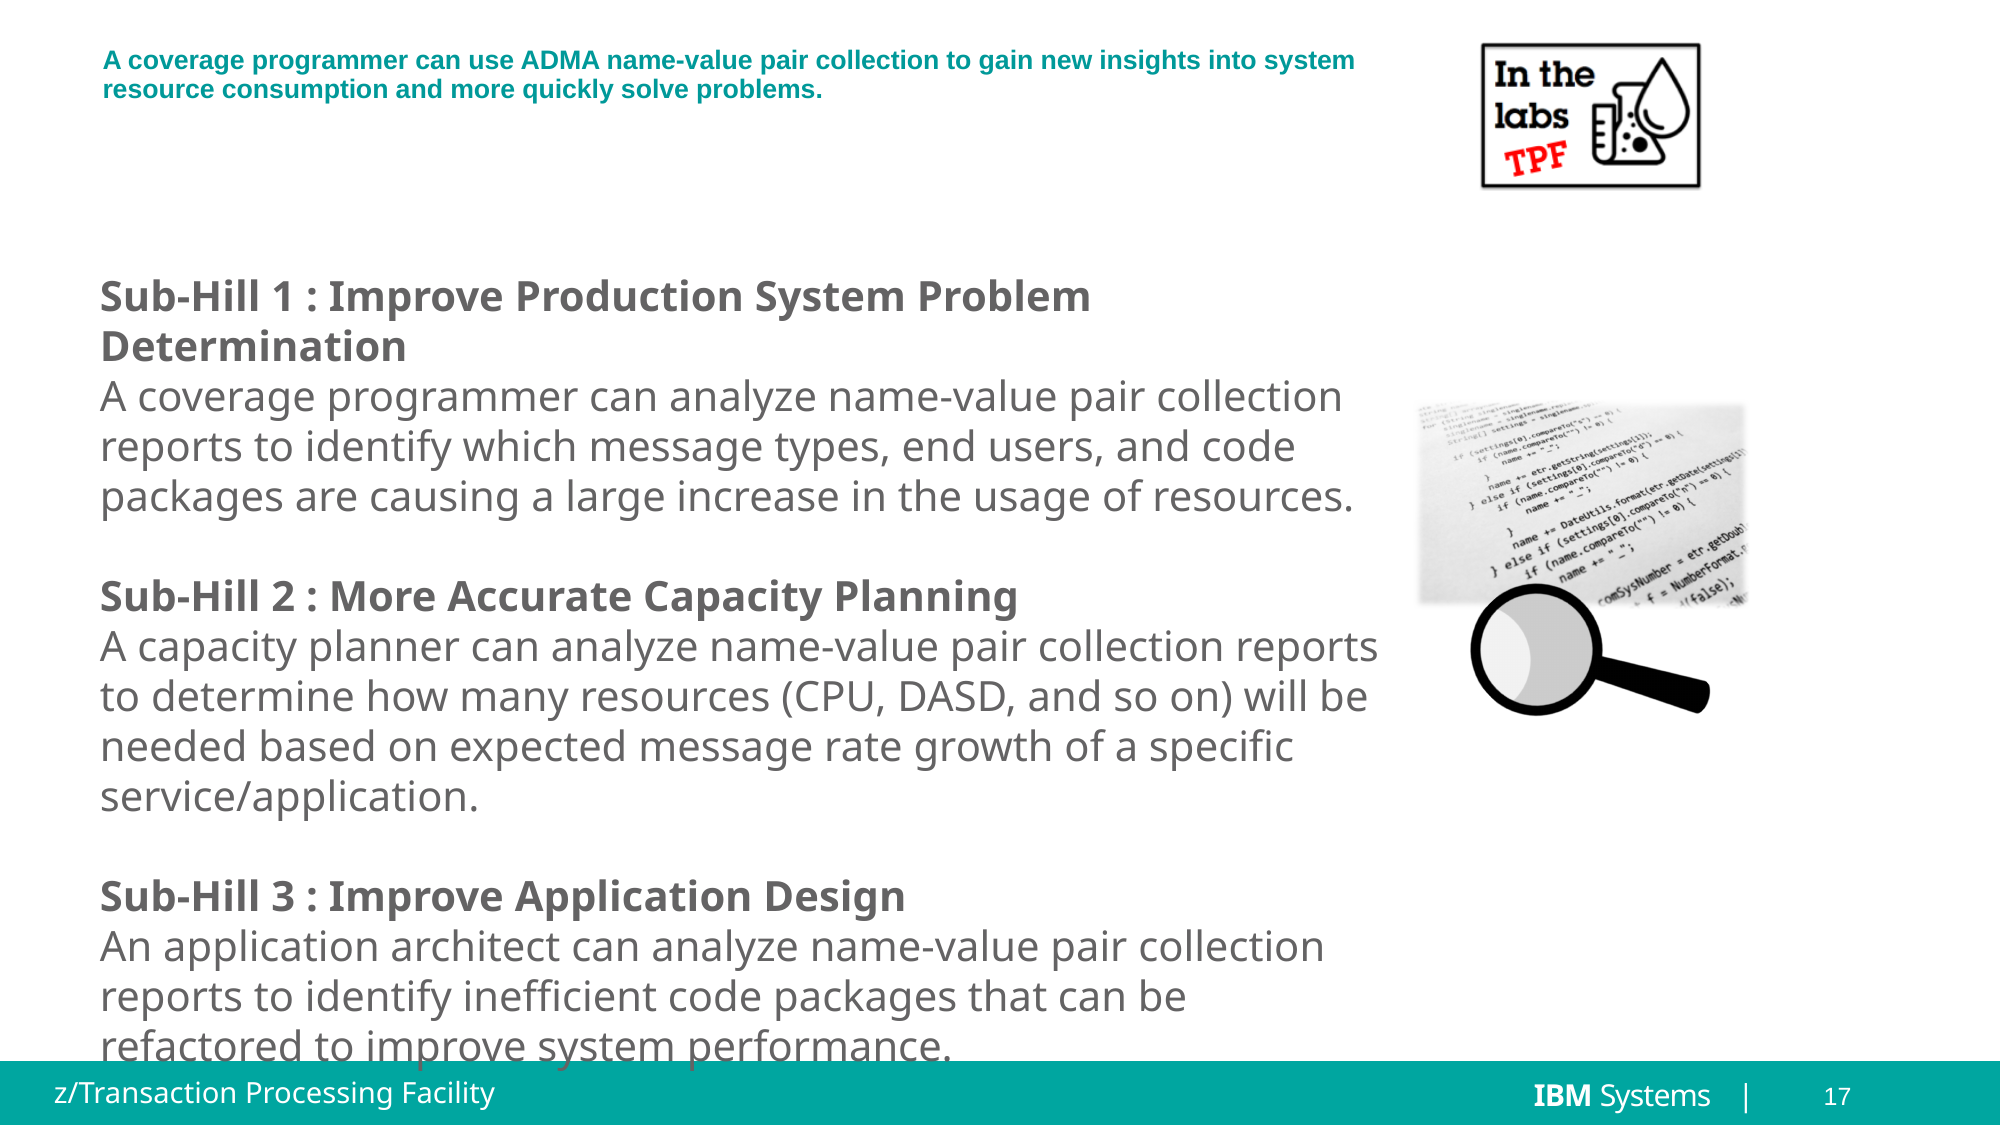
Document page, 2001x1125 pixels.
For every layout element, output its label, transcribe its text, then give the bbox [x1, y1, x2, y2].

slide_number 17 [1740, 1070, 1867, 1121]
picture [1477, 40, 1705, 193]
picture [1412, 399, 1750, 809]
title A coverage programmer can use ADMA name-value pair collection to gain new insights into system resource consumption and more quickly solve problems. [87, 39, 1479, 145]
text_box Sub-Hill 1 : Improve Production System Problem Determination A coverage programmer can analyze name-value pair collection reports to identify which message types, end users, and code packages are causing a large increase in the usage of resources. Sub-Hill 2 : More Accurate Capacity Planning A capacity planner can analyze name-value pair collection reports to determine how many resources (CPU, DASD, and so on) will be needed based on expected message rate growth of a specific service/application. Sub-Hill 3 : Improve Application Design An application architect can analyze name-value pair collection reports to identify inefficient code packages that can be refactored to improve system performance. [85, 262, 1411, 1078]
